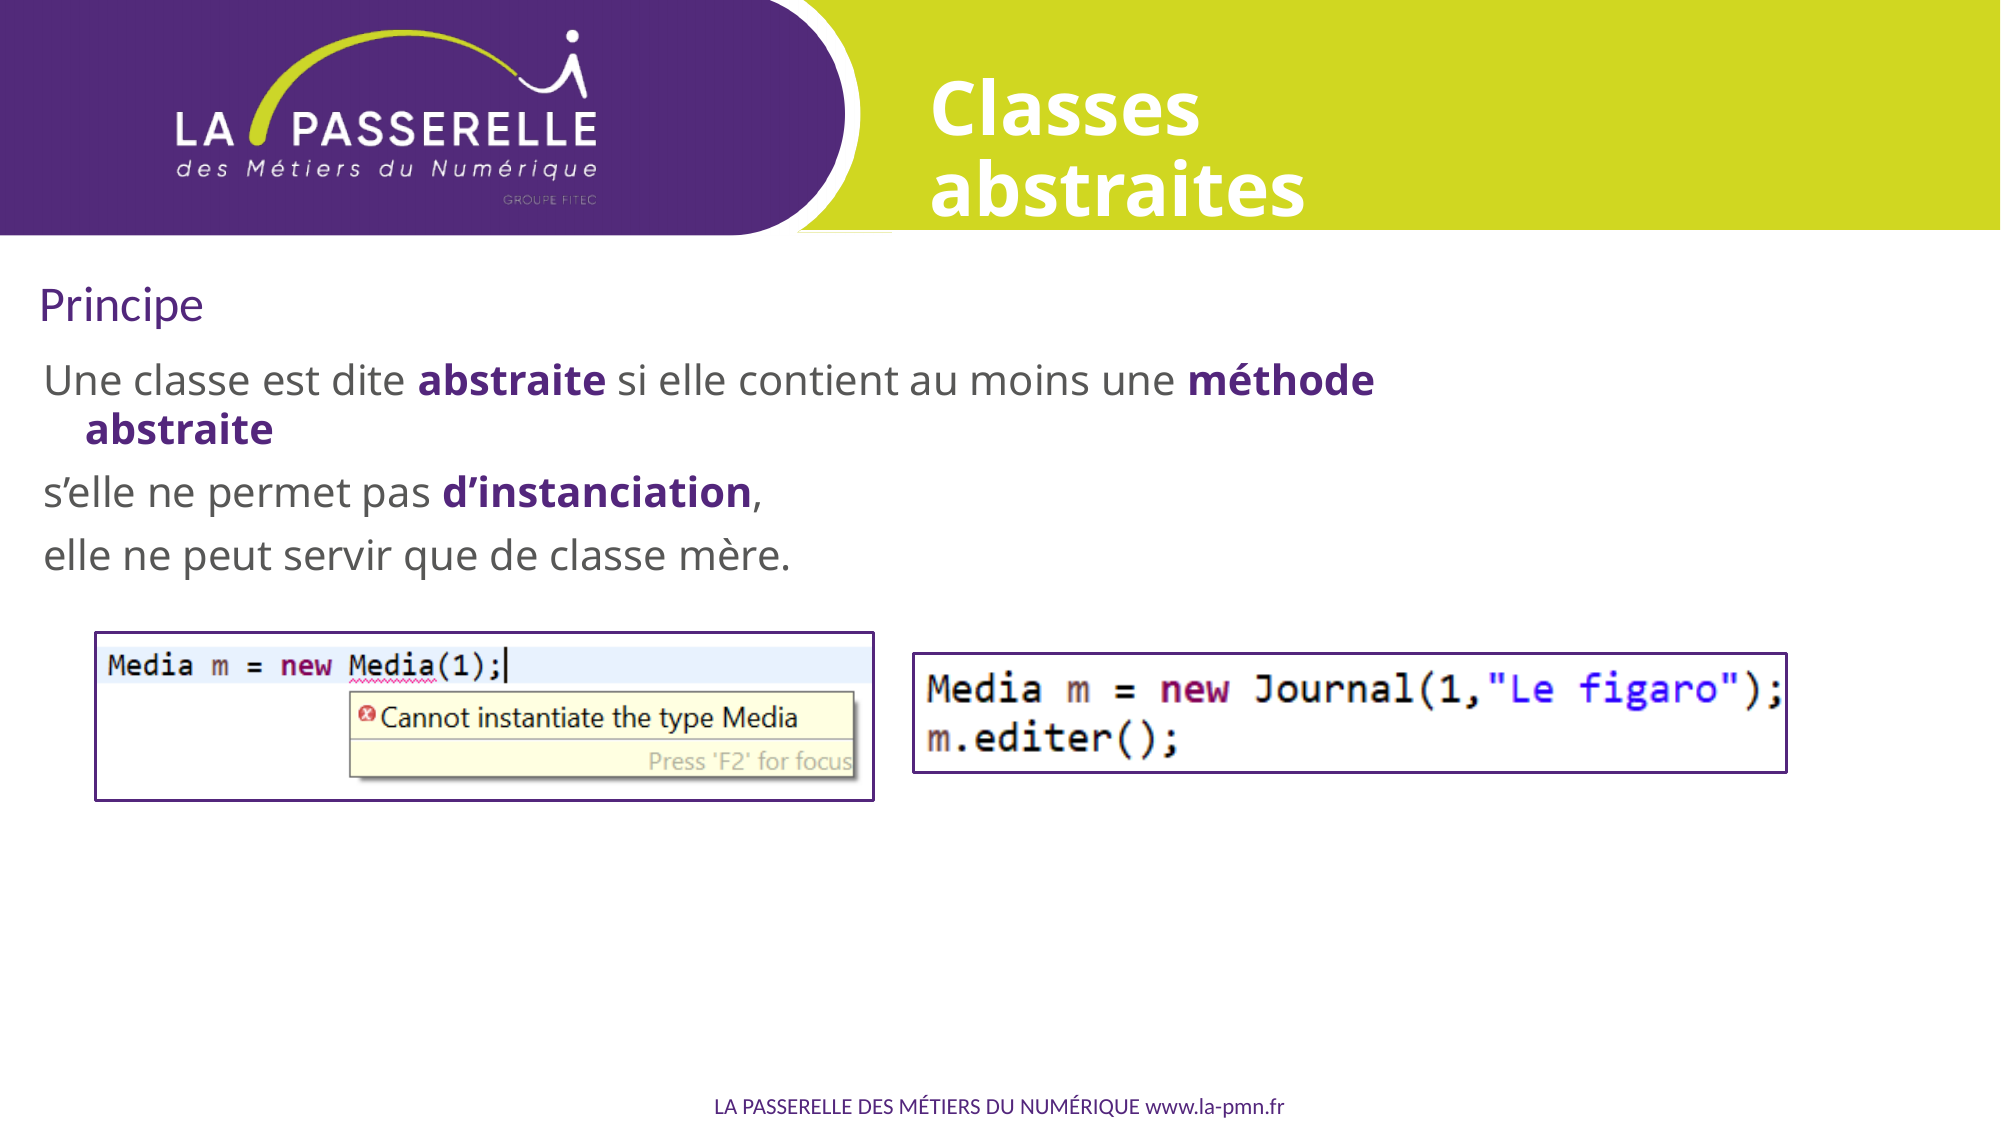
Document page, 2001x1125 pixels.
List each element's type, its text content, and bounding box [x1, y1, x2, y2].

text_box Principe [25, 264, 890, 351]
picture [0, 0, 892, 264]
text_box Classes abstraites [915, 63, 1511, 154]
picture [96, 633, 872, 800]
picture [915, 654, 1786, 772]
text_box Une classe est dite abstraite si elle contient au moins une méthode abstraite s’elle ne permet pas d’instanciation, elle ne peut servir que de classe mère. [25, 345, 1421, 525]
text_box LA PASSERELLE DES MÉTIERS DU NUMÉRIQUE www.la-pmn.fr [0, 1083, 2000, 1125]
